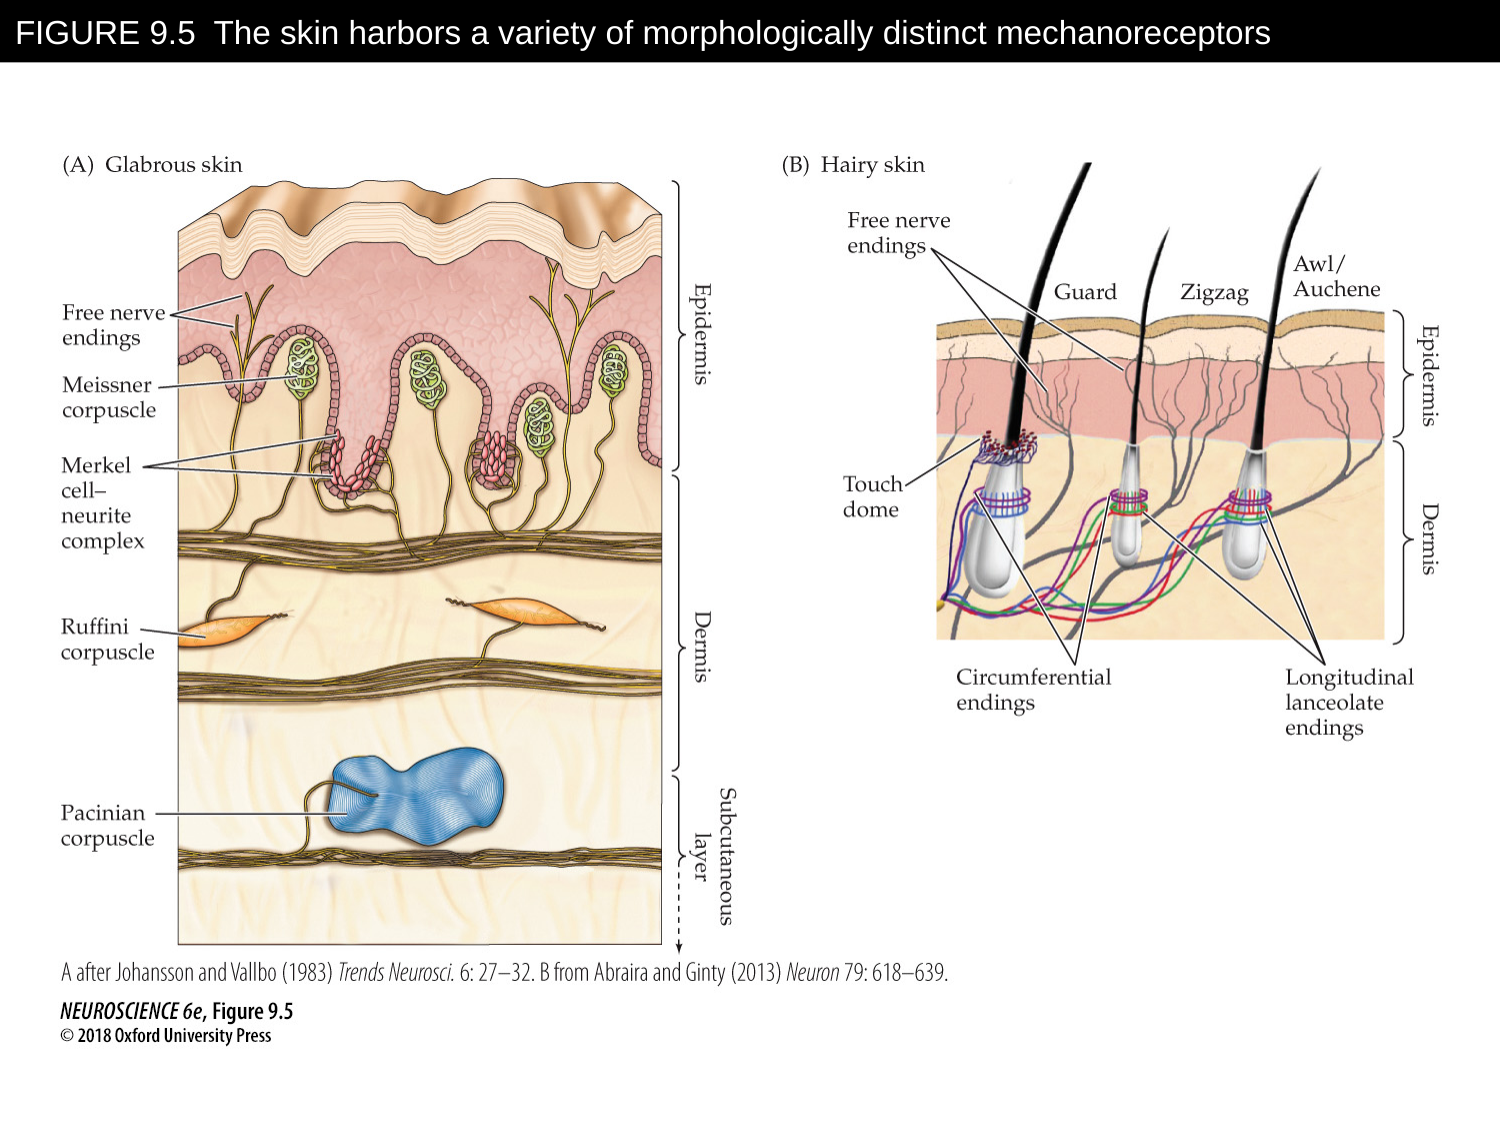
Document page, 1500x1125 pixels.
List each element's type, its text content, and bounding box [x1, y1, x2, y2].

title FIGURE 9.5 The skin harbors a variety of morphologically distinct mechanoreceptors [0, 0, 1500, 63]
picture [49, 144, 1451, 1051]
